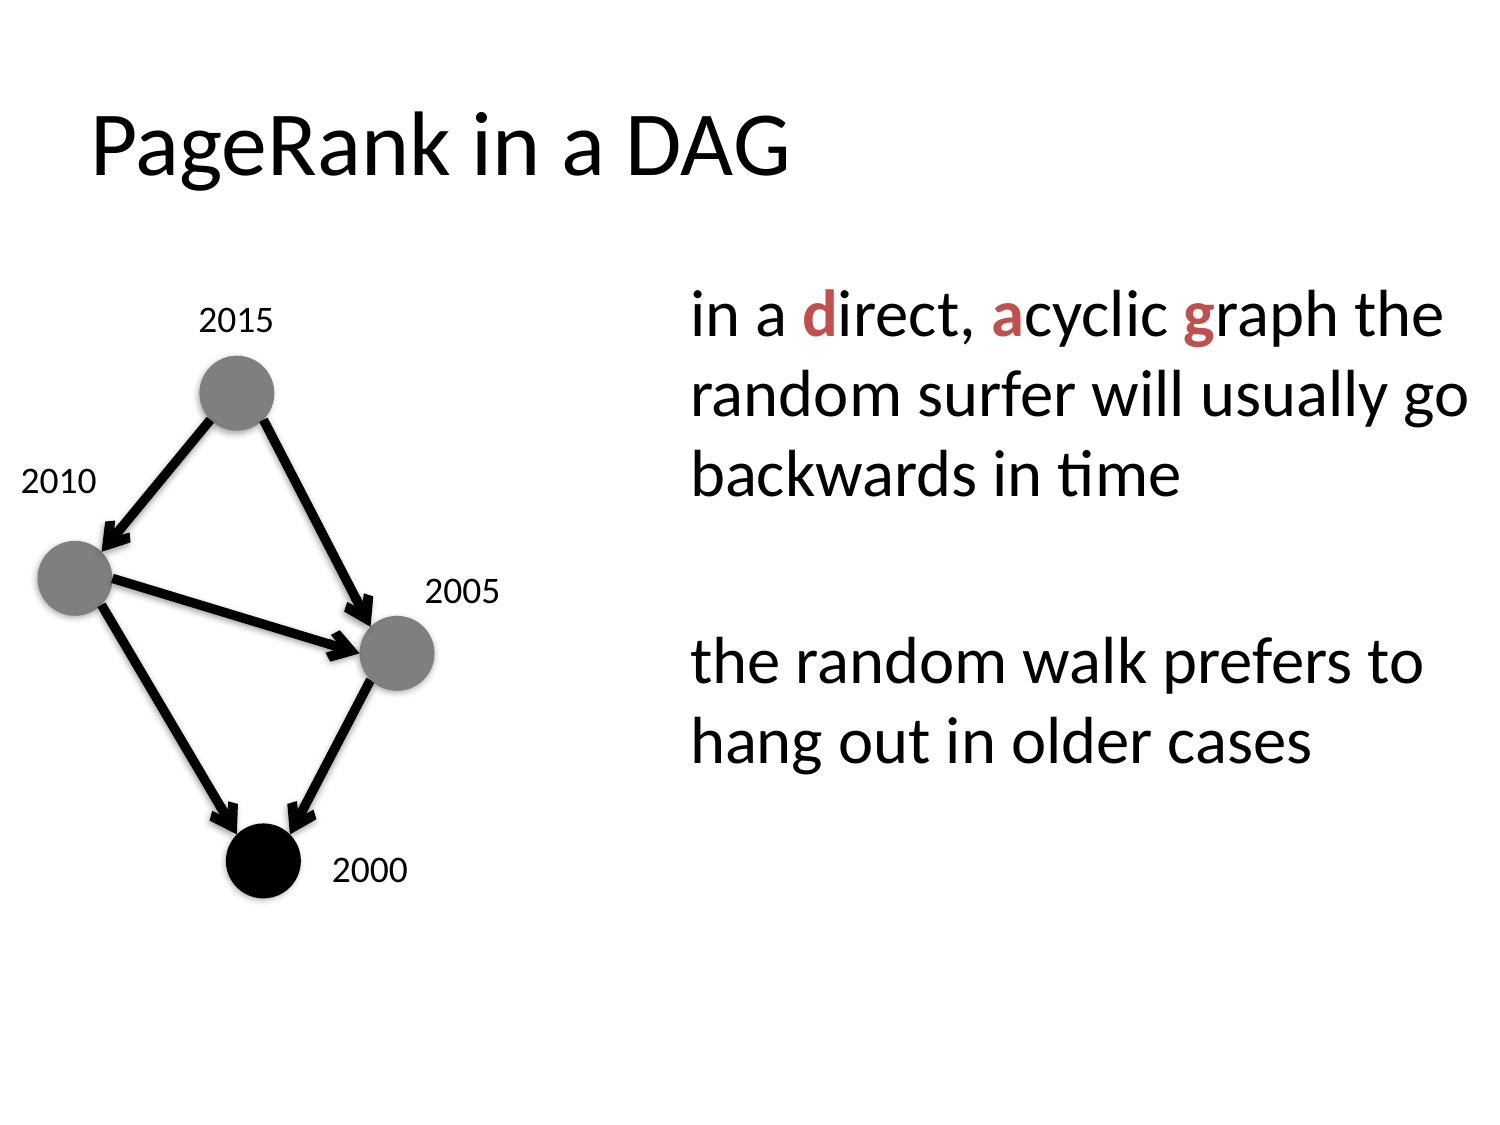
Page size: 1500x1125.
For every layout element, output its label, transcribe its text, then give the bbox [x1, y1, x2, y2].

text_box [289, 679, 371, 835]
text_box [101, 604, 238, 835]
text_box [263, 419, 371, 628]
text_box [359, 615, 436, 692]
text_box 2015 [183, 287, 291, 347]
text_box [101, 419, 211, 553]
list in a direct, acyclic graph the random surfer will usually go backwards in time the random walk prefers to hang out in older cases [675, 262, 1500, 1005]
text_box 2000 [317, 837, 424, 898]
text_box 2005 [409, 558, 517, 619]
text_box [225, 822, 302, 900]
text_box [112, 578, 360, 654]
text_box 2010 [5, 448, 96, 509]
text_box [198, 354, 276, 432]
text_box [36, 540, 113, 617]
title PageRank in a DAG [75, 45, 1425, 233]
